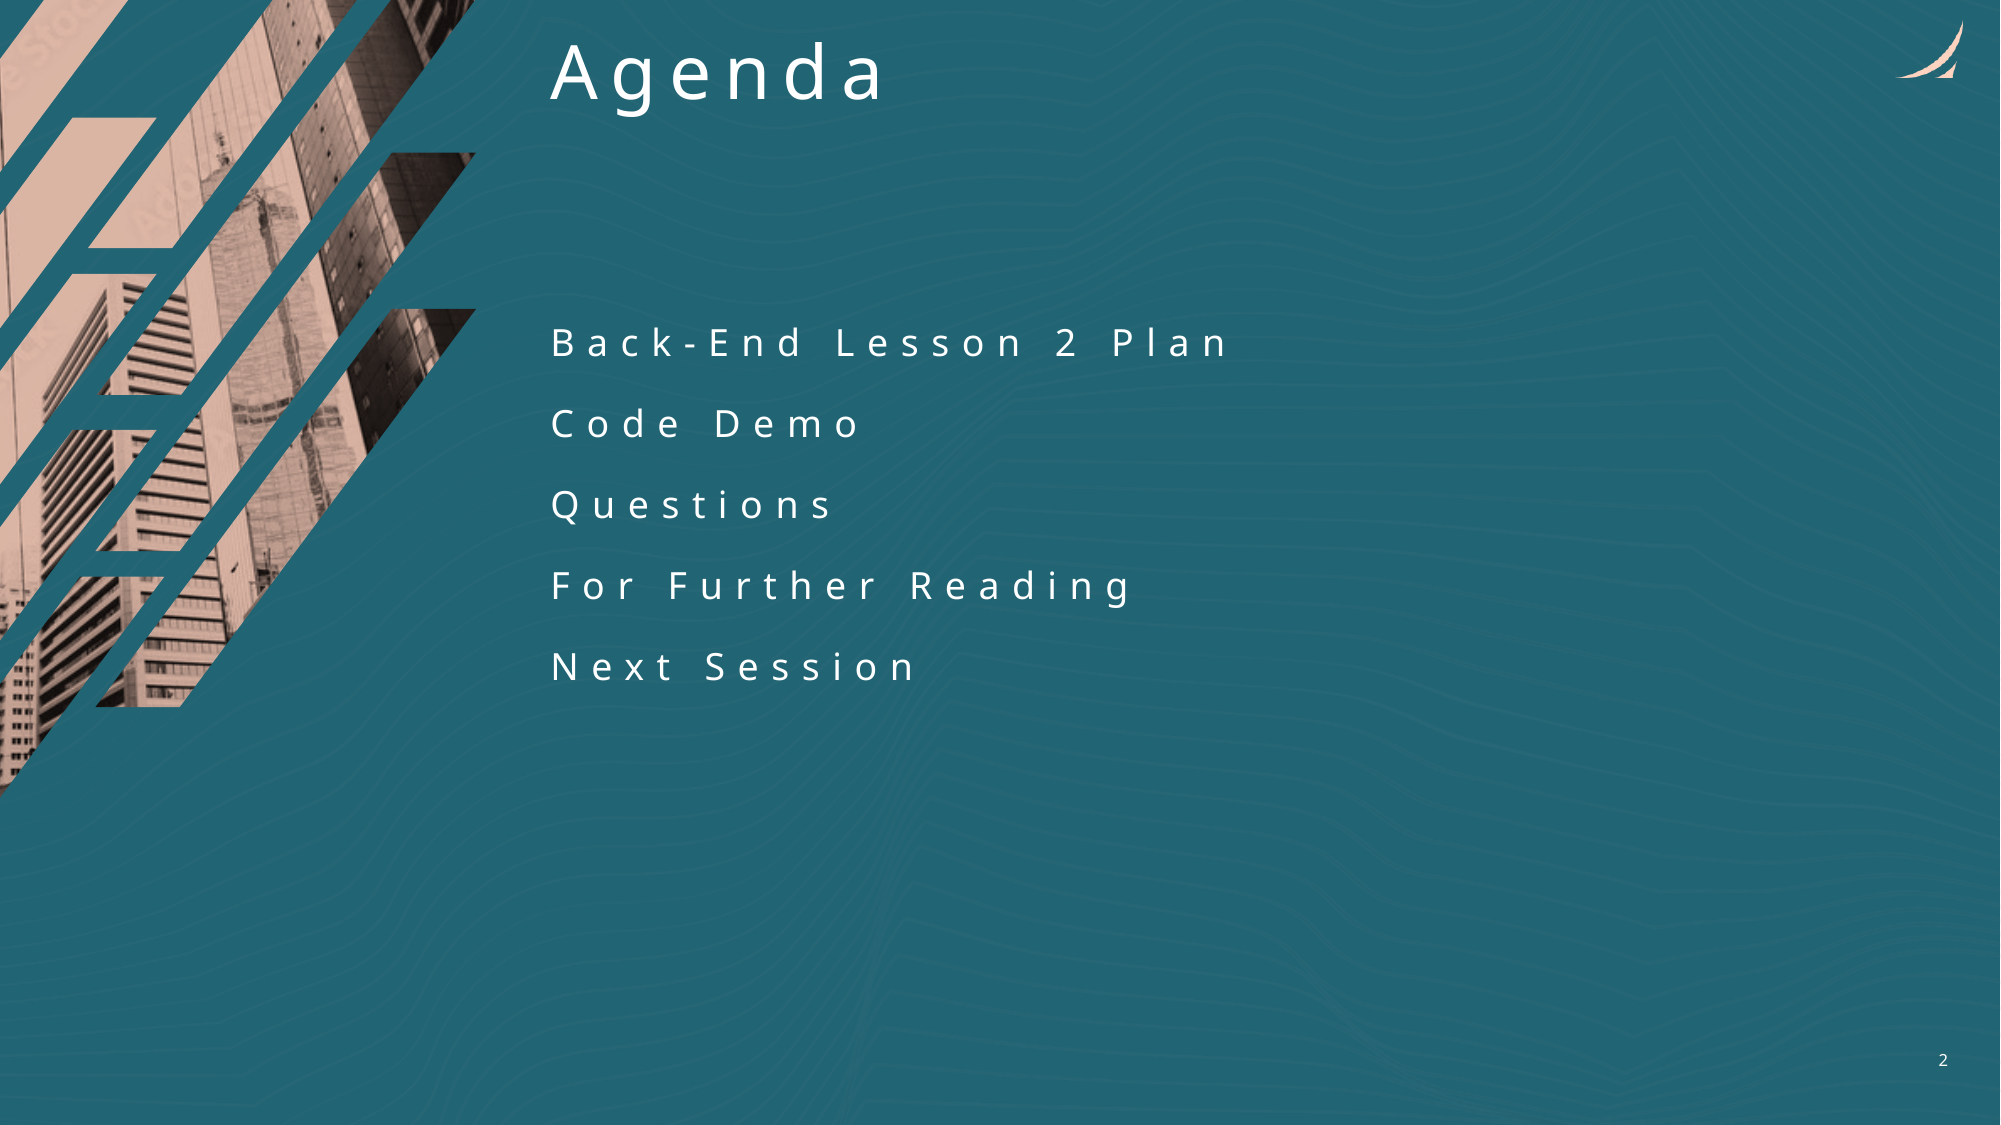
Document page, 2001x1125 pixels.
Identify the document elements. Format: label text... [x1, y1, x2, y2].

text_box Agenda [535, 27, 1869, 111]
slide_number 2 [1512, 1042, 1963, 1103]
title Back-End Lesson 2 Plan Code Demo Questions For Further Reading Next Session [535, 317, 1911, 788]
